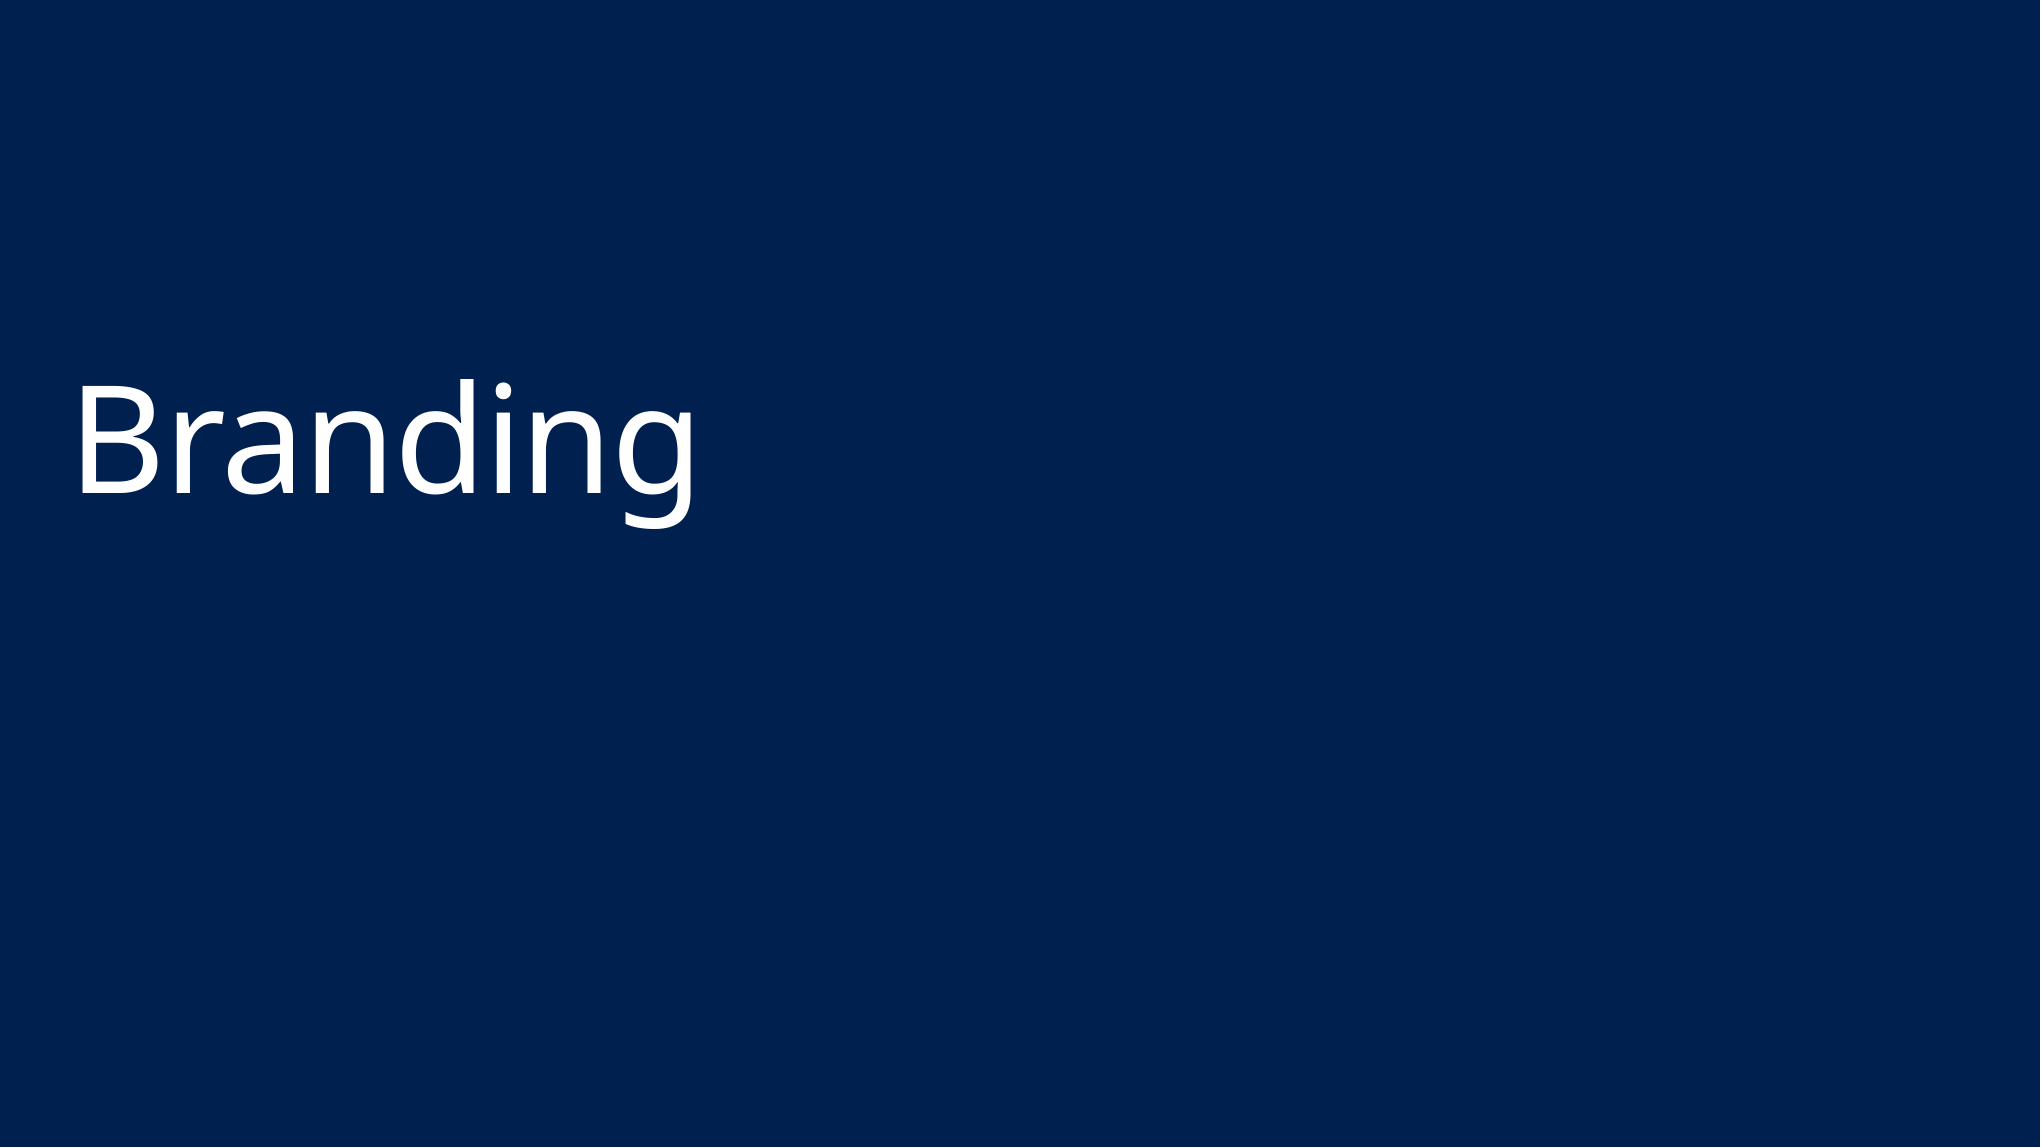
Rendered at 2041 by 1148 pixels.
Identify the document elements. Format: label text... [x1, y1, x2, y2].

title Branding [45, 348, 1996, 543]
